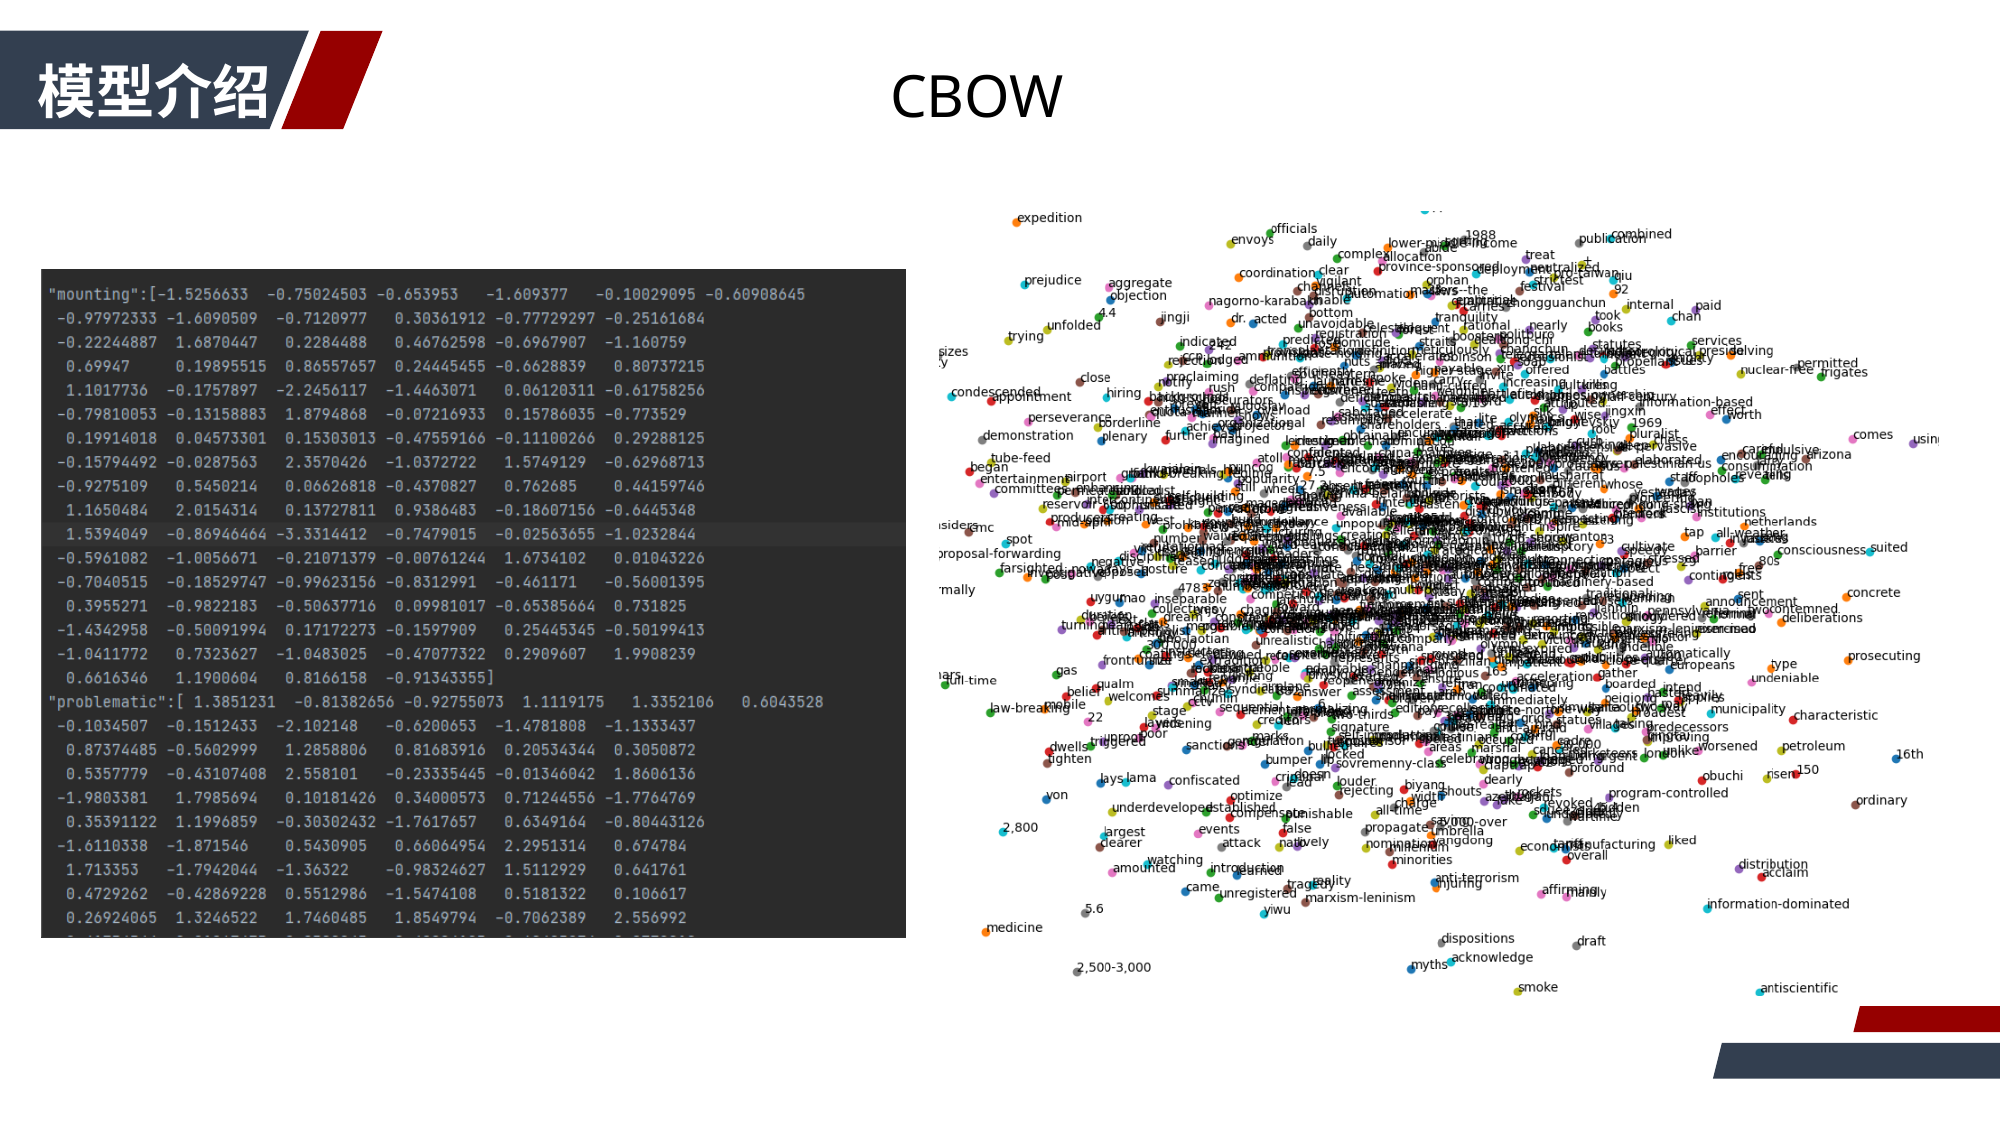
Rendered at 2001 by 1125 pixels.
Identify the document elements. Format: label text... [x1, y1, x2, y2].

text_box [1852, 1004, 2000, 1034]
picture [939, 211, 1939, 996]
text_box CBOW [684, 30, 1269, 137]
picture [41, 269, 906, 938]
text_box [1711, 1041, 2000, 1080]
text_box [0, 30, 383, 130]
